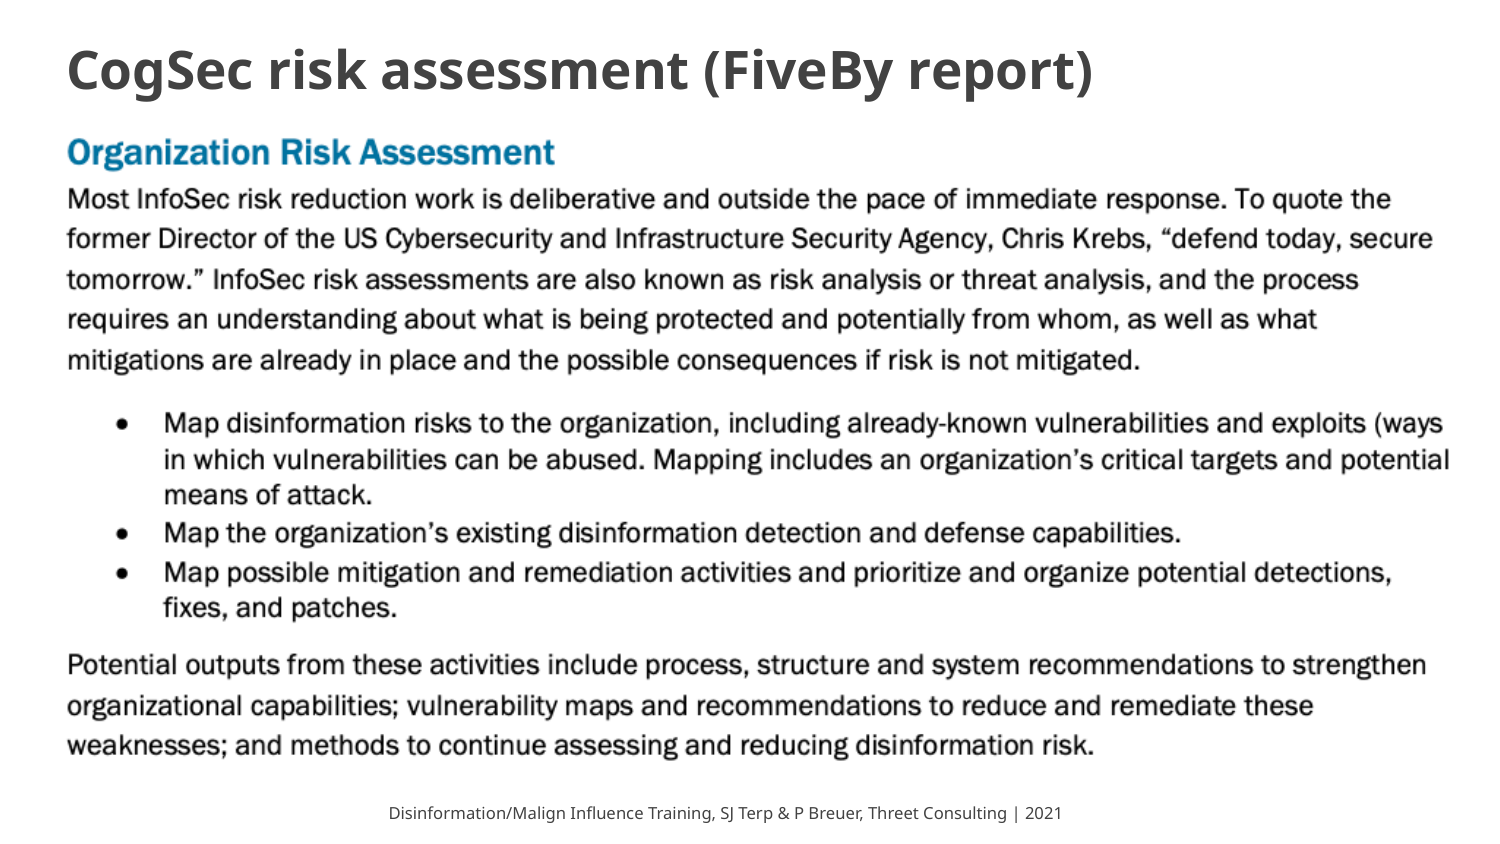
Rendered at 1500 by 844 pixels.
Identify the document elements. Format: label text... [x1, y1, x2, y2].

picture [24, 115, 1476, 793]
title CogSec risk assessment (FiveBy report) [51, 21, 1449, 113]
